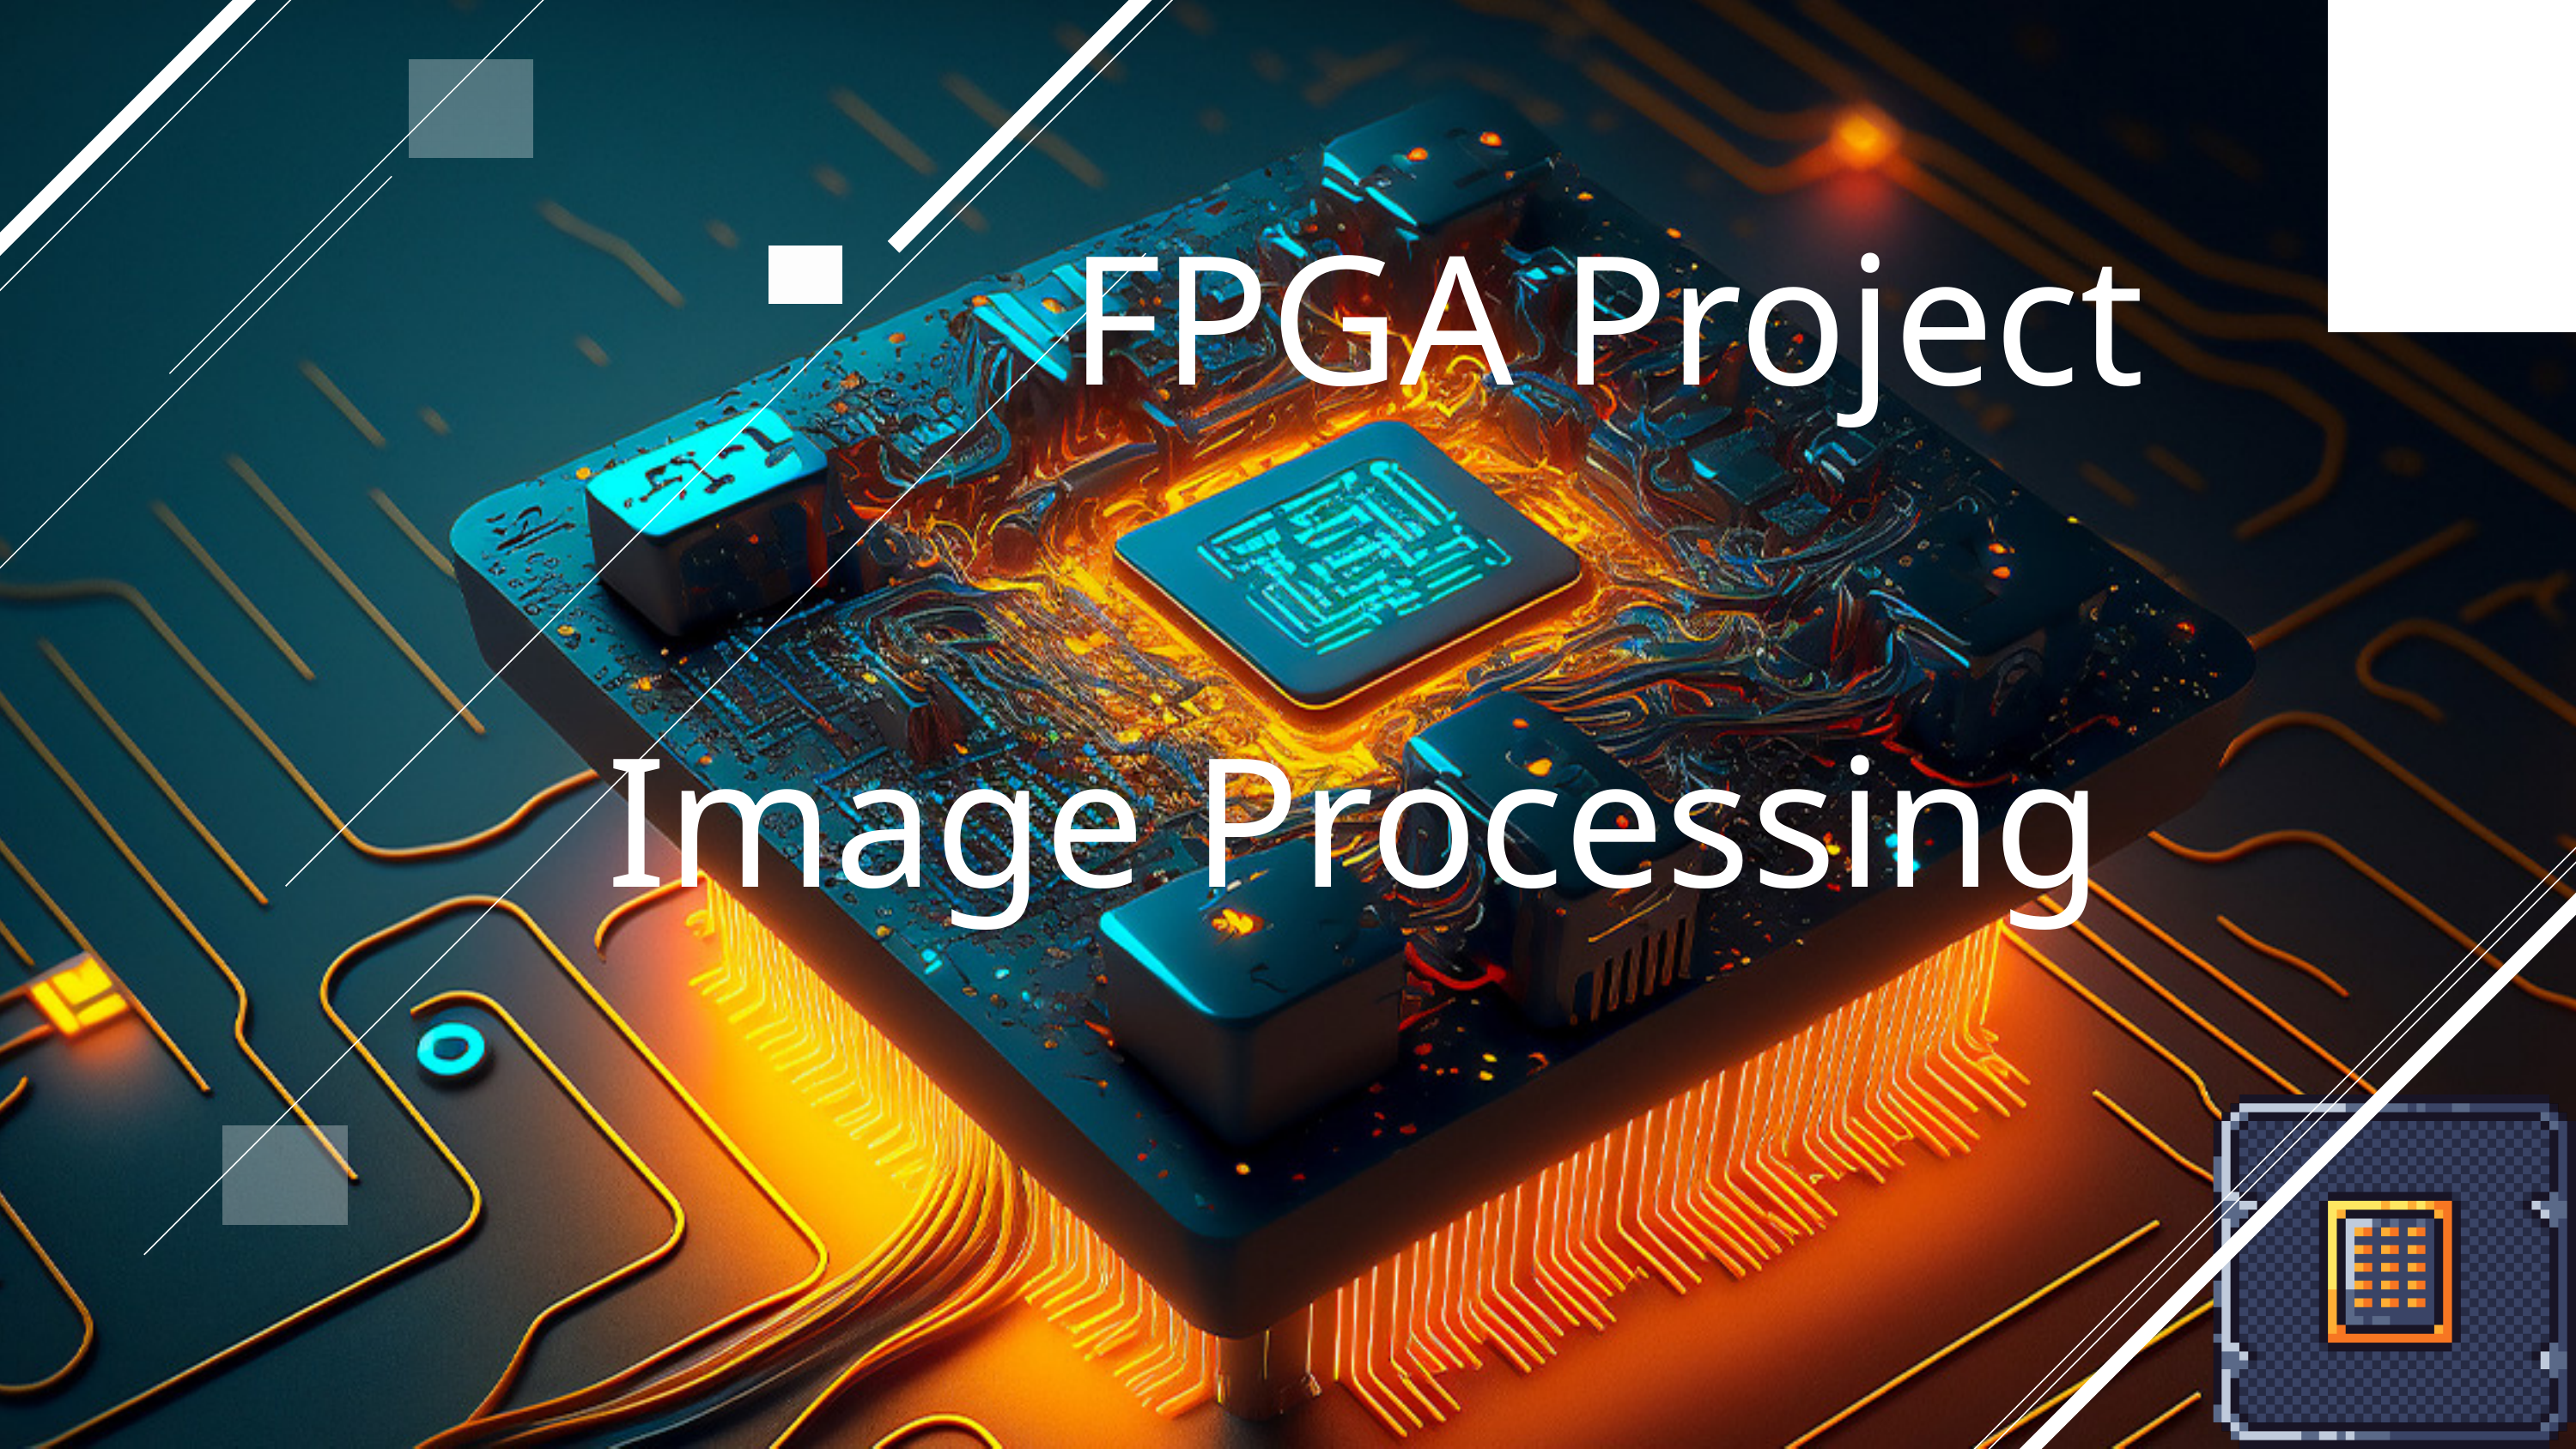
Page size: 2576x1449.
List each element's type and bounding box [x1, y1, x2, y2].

picture [769, 246, 842, 305]
text_box [0, 0, 2576, 1449]
picture [408, 58, 533, 159]
picture [222, 1125, 348, 1225]
picture [2328, 0, 2576, 333]
